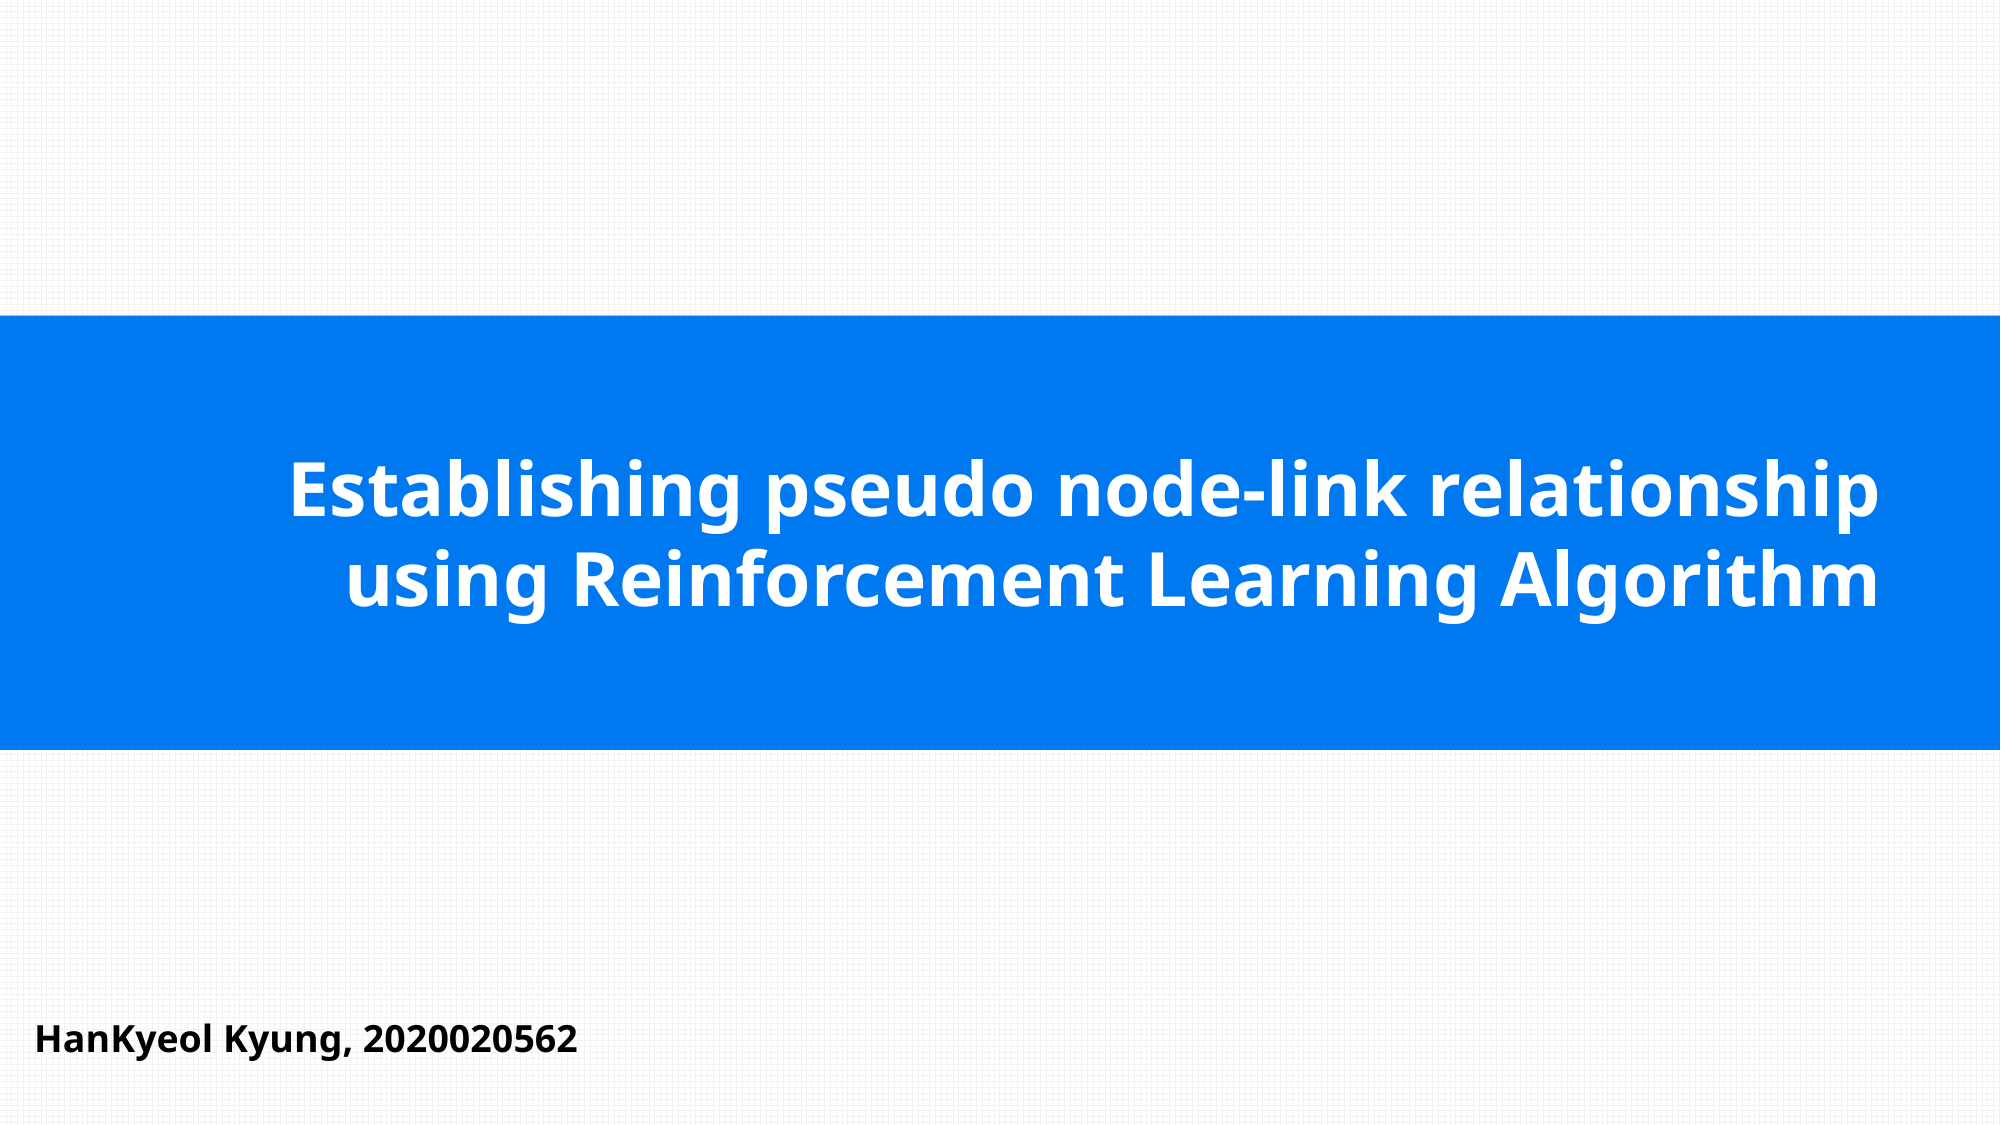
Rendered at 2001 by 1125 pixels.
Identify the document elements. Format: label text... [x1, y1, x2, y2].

text_box [0, 315, 2000, 751]
text_box Establishing pseudo node-link relationship using Reinforcement Learning Algorithm [188, 434, 1897, 630]
text_box HanKyeol Kyung, 2020020562 [19, 1007, 594, 1067]
